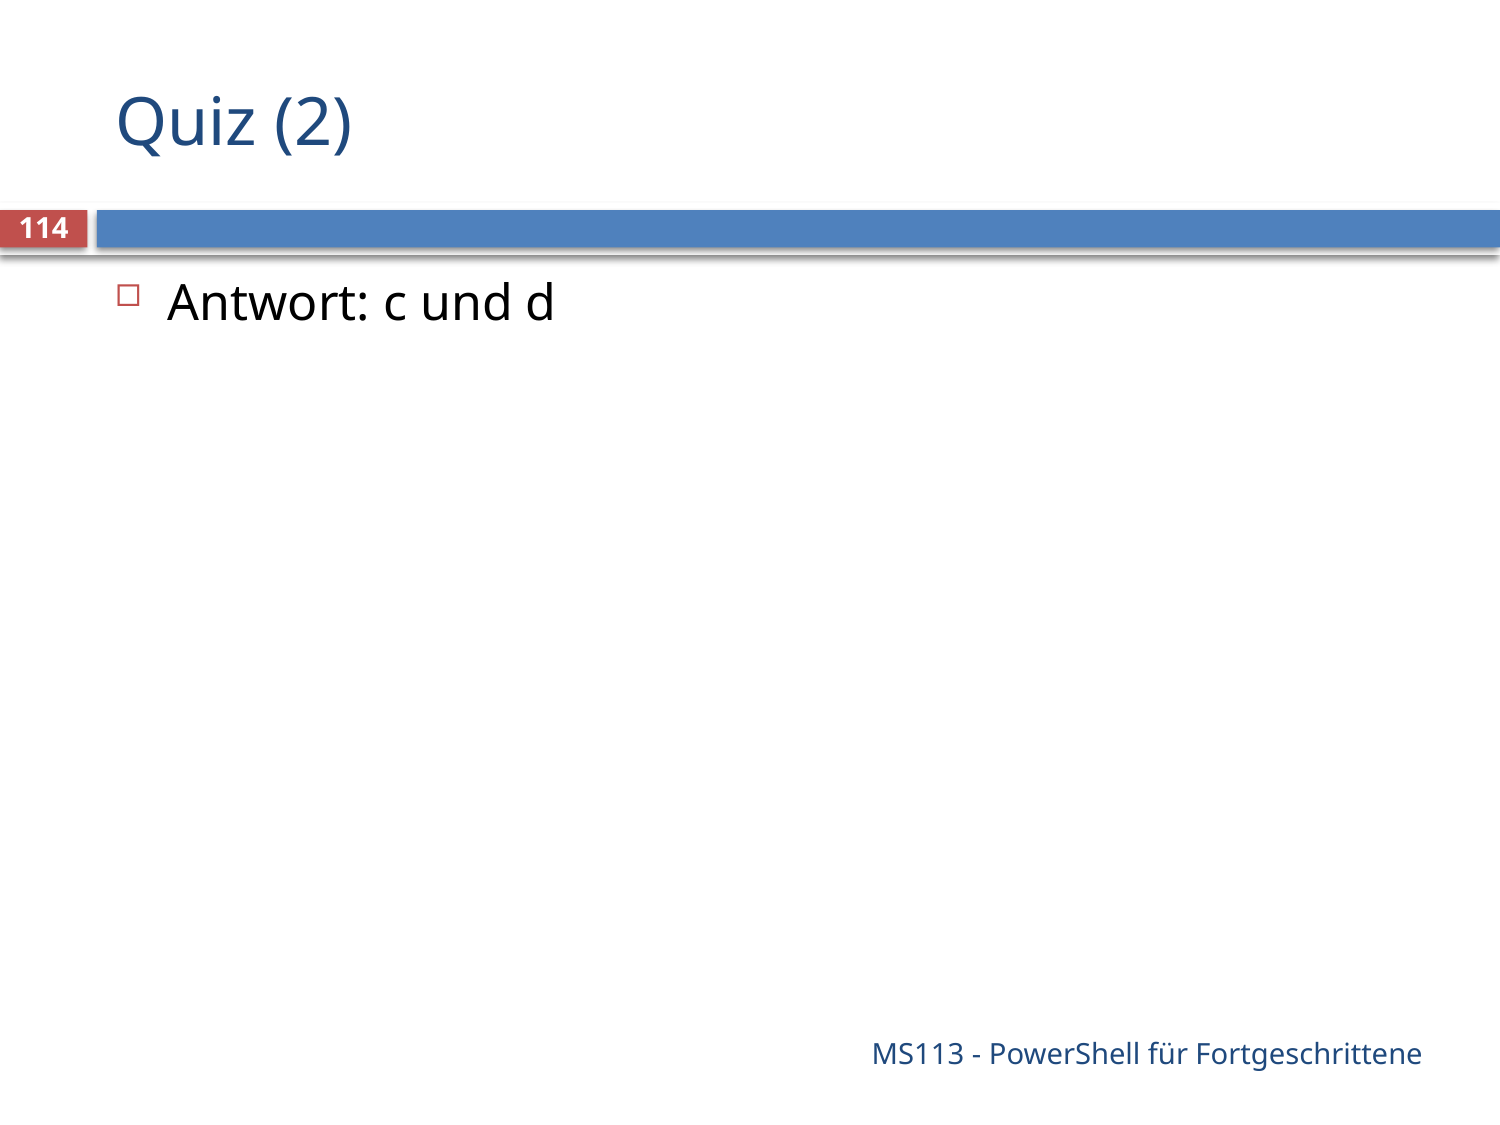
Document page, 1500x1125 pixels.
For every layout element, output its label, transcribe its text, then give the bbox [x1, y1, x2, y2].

list Antwort: c und d [100, 262, 1438, 1000]
slide_number 114 [0, 208, 88, 249]
footer MS113 - PowerShell für Fortgeschrittene [99, 1024, 1438, 1085]
title Quiz (2) [100, 37, 1438, 200]
